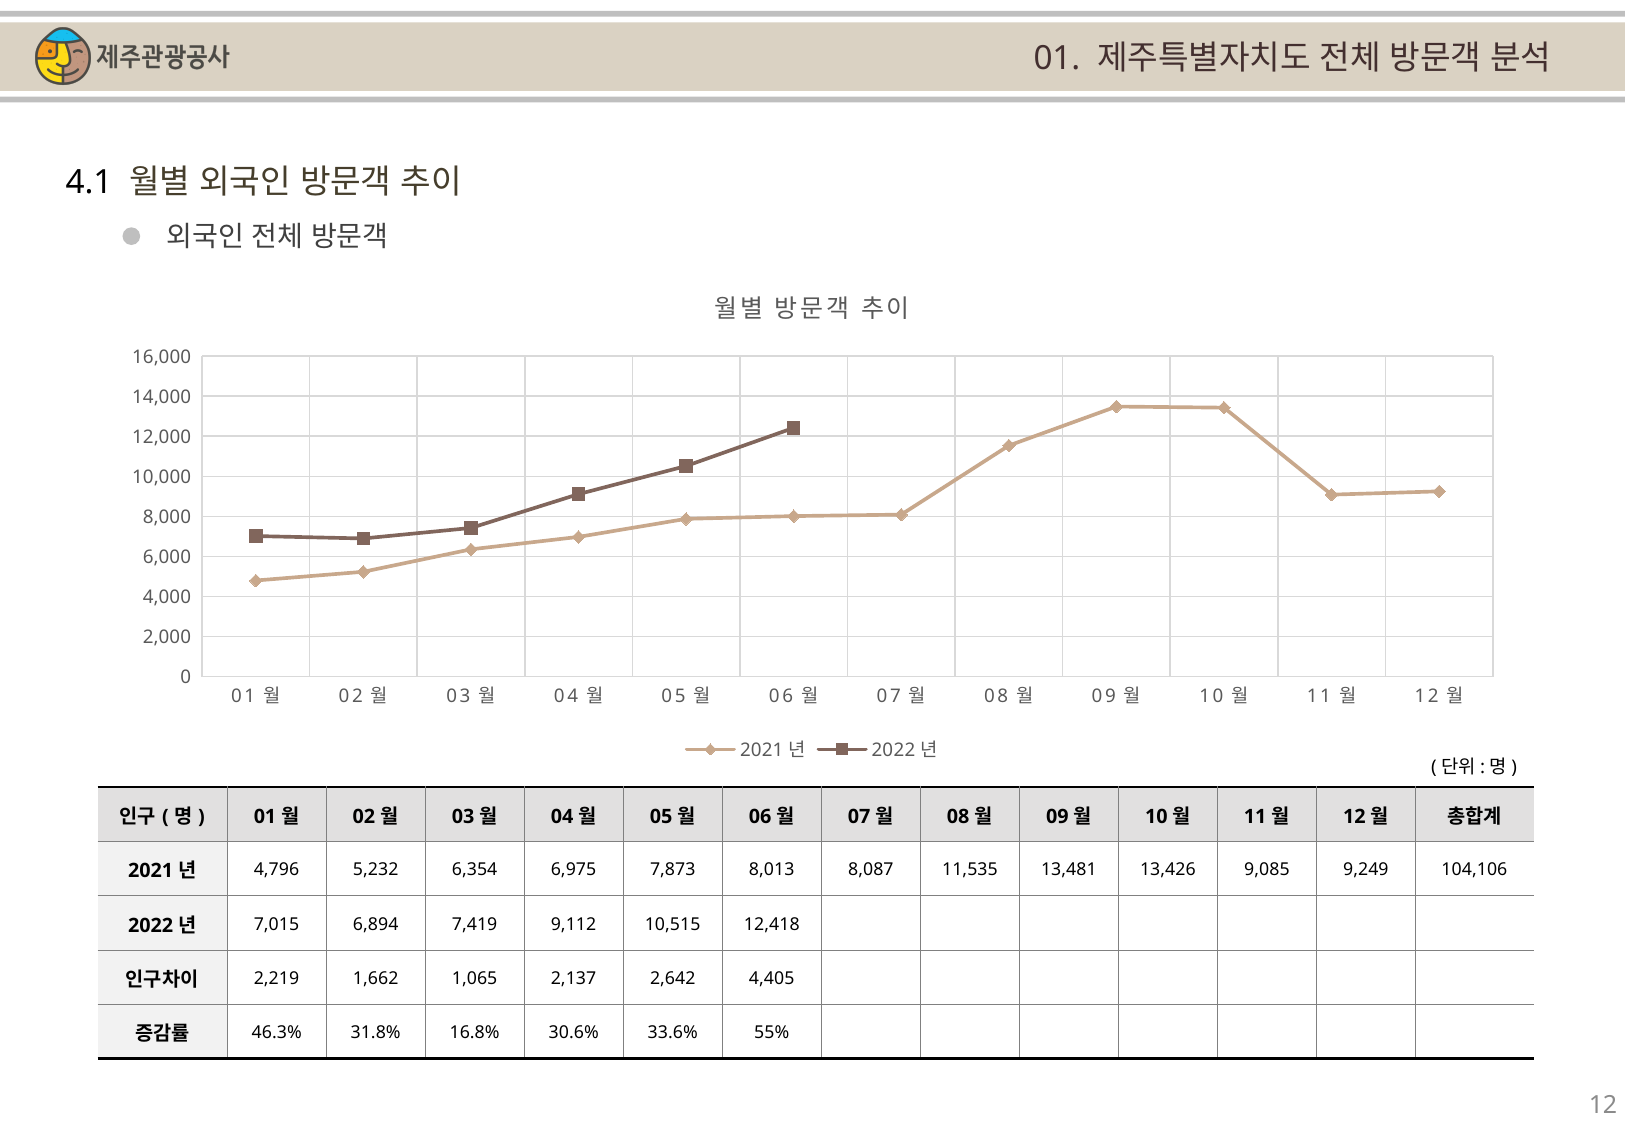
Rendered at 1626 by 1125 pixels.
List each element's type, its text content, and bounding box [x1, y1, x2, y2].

table_header 총합계 [1416, 788, 1534, 841]
table_cell 13,426 [1119, 842, 1217, 895]
table_cell 1,065 [426, 951, 524, 1004]
table_header 04월 [525, 788, 623, 841]
table_cell 16.8% [426, 1005, 524, 1057]
text_box 01. 제주특별자치도 전체 방문객 분석 [1002, 28, 1595, 84]
table_cell [1218, 951, 1316, 1004]
table_cell 2,219 [228, 951, 326, 1004]
picture [31, 26, 232, 87]
table_cell [1218, 1005, 1316, 1057]
table_cell 1,662 [327, 951, 425, 1004]
table_cell [1020, 1005, 1118, 1057]
table_cell 2021년 [98, 842, 227, 895]
table_cell [1119, 1005, 1217, 1057]
table_header 01월 [228, 788, 326, 841]
table_cell [1317, 951, 1415, 1004]
table_header 10월 [1119, 788, 1217, 841]
table_cell 6,975 [525, 842, 623, 895]
table_cell 2022년 [98, 896, 227, 950]
table_cell 9,112 [525, 896, 623, 950]
table_cell 9,249 [1317, 842, 1415, 895]
slide_number 12 [1251, 1063, 1618, 1123]
text_box 4.1 월별 외국인 방문객 추이 [50, 152, 1144, 208]
table_cell 8,013 [723, 842, 821, 895]
table_cell [822, 951, 920, 1004]
table_cell 6,894 [327, 896, 425, 950]
table_header 03월 [426, 788, 524, 841]
table_cell 31.8% [327, 1005, 425, 1057]
text_box (단위:명) [1416, 747, 1532, 786]
table_cell [822, 1005, 920, 1057]
table_cell 4,405 [723, 951, 821, 1004]
table_cell 8,087 [822, 842, 920, 895]
table_cell [1317, 1005, 1415, 1057]
table_cell 7,015 [228, 896, 326, 950]
table_cell [1317, 896, 1415, 950]
table_cell 30.6% [525, 1005, 623, 1057]
table_cell 10,515 [624, 896, 722, 950]
table_header 09월 [1020, 788, 1118, 841]
table_cell [1416, 951, 1534, 1004]
table_cell 55% [723, 1005, 821, 1057]
table_cell 9,085 [1218, 842, 1316, 895]
table_cell [921, 951, 1019, 1004]
table_cell 인구차이 [98, 951, 227, 1004]
text_box 외국인 전체 방문객 [151, 210, 404, 260]
table_cell [1020, 951, 1118, 1004]
table_header 12월 [1317, 788, 1415, 841]
chart [103, 261, 1522, 769]
table_header 05월 [624, 788, 722, 841]
text_box [121, 226, 141, 246]
table_cell 6,354 [426, 842, 524, 895]
table_cell [1119, 896, 1217, 950]
table_cell [1416, 1005, 1534, 1057]
table_cell [1218, 896, 1316, 950]
table_cell [921, 896, 1019, 950]
table_cell 7,873 [624, 842, 722, 895]
table_cell [822, 896, 920, 950]
table_cell [1020, 896, 1118, 950]
table_cell 33.6% [624, 1005, 722, 1057]
table_header 02월 [327, 788, 425, 841]
table_header 08월 [921, 788, 1019, 841]
table_cell 4,796 [228, 842, 326, 895]
table_cell 7,419 [426, 896, 524, 950]
table_cell 11,535 [921, 842, 1019, 895]
table_cell 2,137 [525, 951, 623, 1004]
table_cell 증감률 [98, 1005, 227, 1057]
table_cell 104,106 [1416, 842, 1534, 895]
table_header 07월 [822, 788, 920, 841]
table_cell 2,642 [624, 951, 722, 1004]
table_header 11월 [1218, 788, 1316, 841]
table_header 인구(명) [98, 788, 227, 841]
table_cell [1416, 896, 1534, 950]
table_cell [921, 1005, 1019, 1057]
table_cell [1119, 951, 1217, 1004]
table_cell 13,481 [1020, 842, 1118, 895]
table_cell 12,418 [723, 896, 821, 950]
table_cell 5,232 [327, 842, 425, 895]
table_cell 46.3% [228, 1005, 326, 1057]
table_header 06월 [723, 788, 821, 841]
